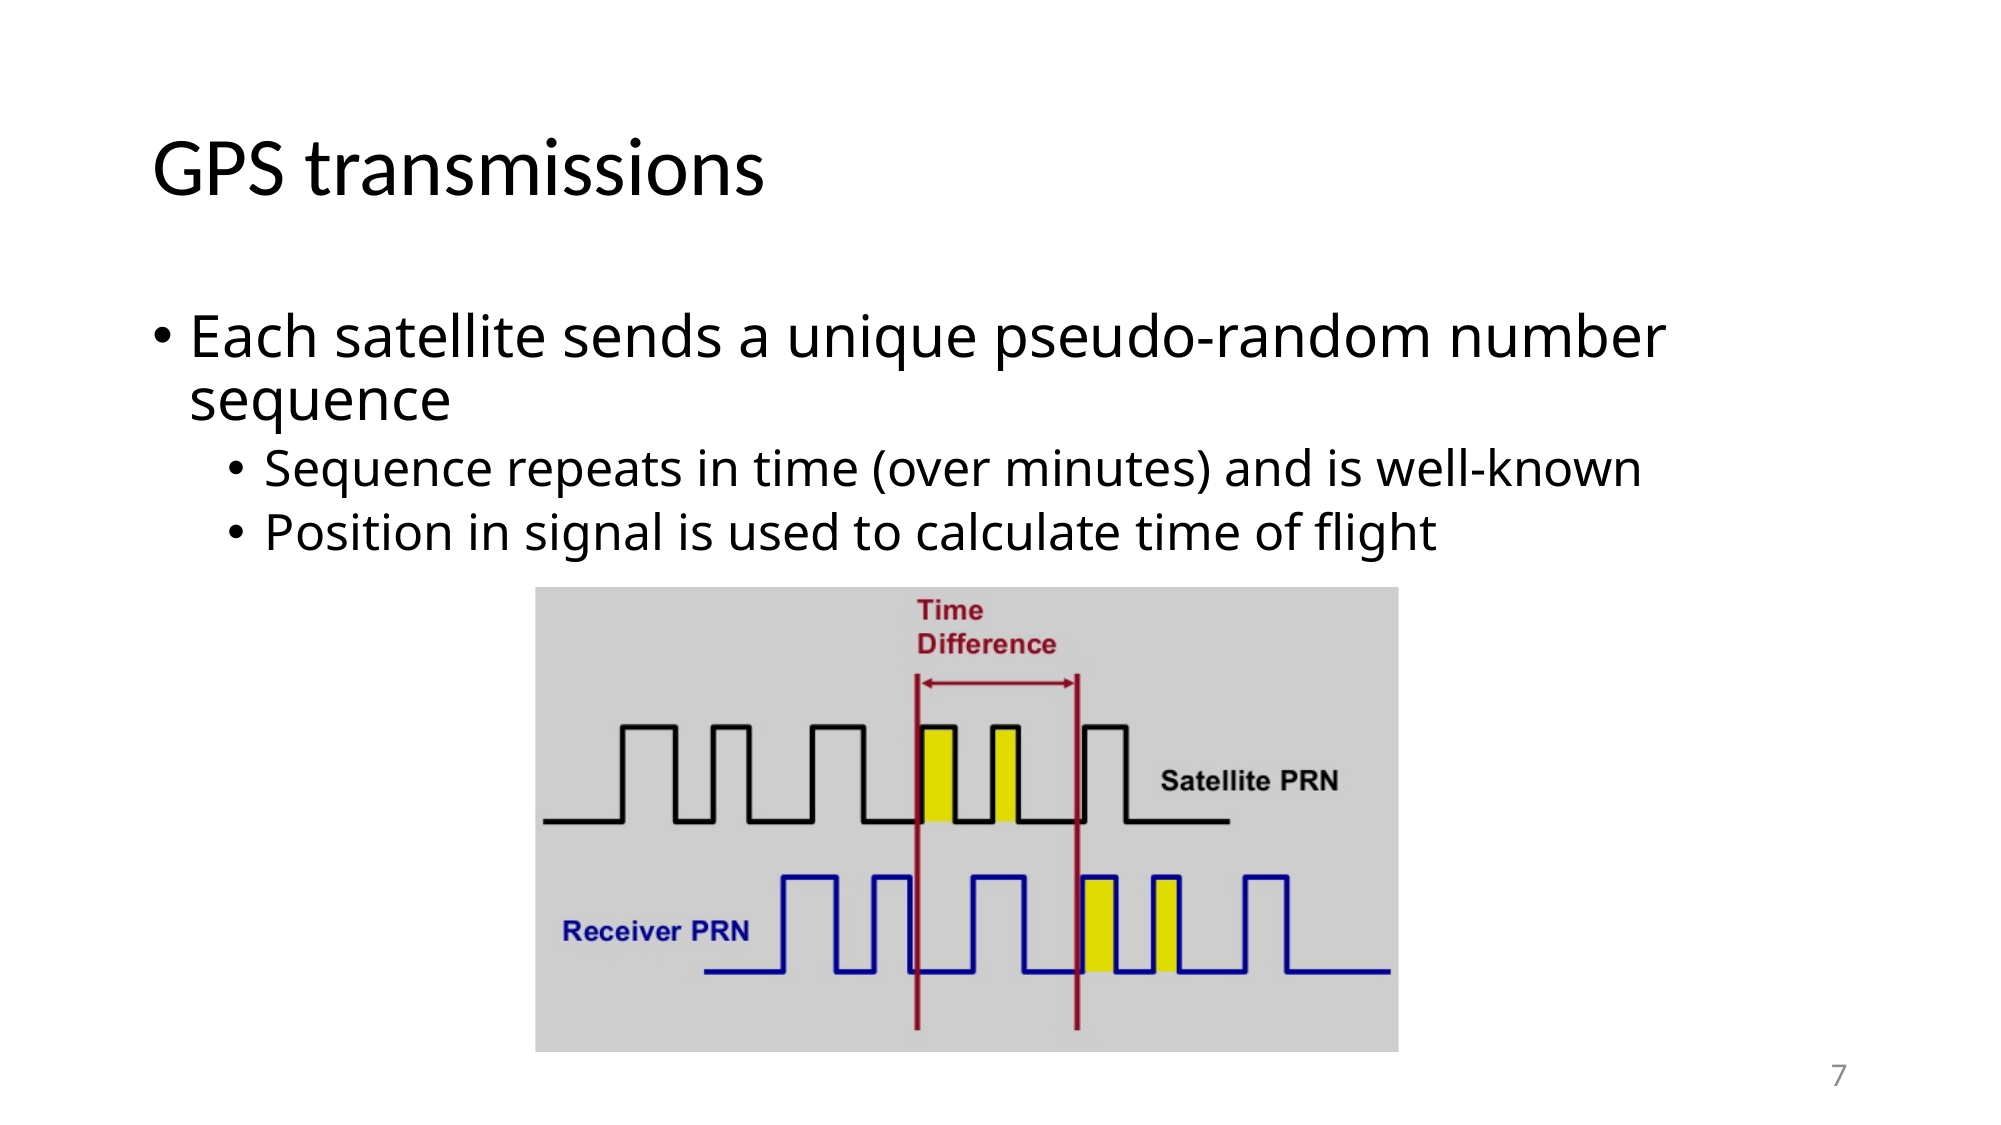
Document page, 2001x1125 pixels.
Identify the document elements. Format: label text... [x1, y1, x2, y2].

picture [535, 587, 1399, 1052]
title GPS transmissions [137, 59, 1863, 278]
list Each satellite sends a unique pseudo-random number sequence Sequence repeats in time (over minutes) and is well-known Position in signal is used to calculate time of flight [137, 299, 1863, 1014]
slide_number 7 [1412, 1042, 1863, 1103]
